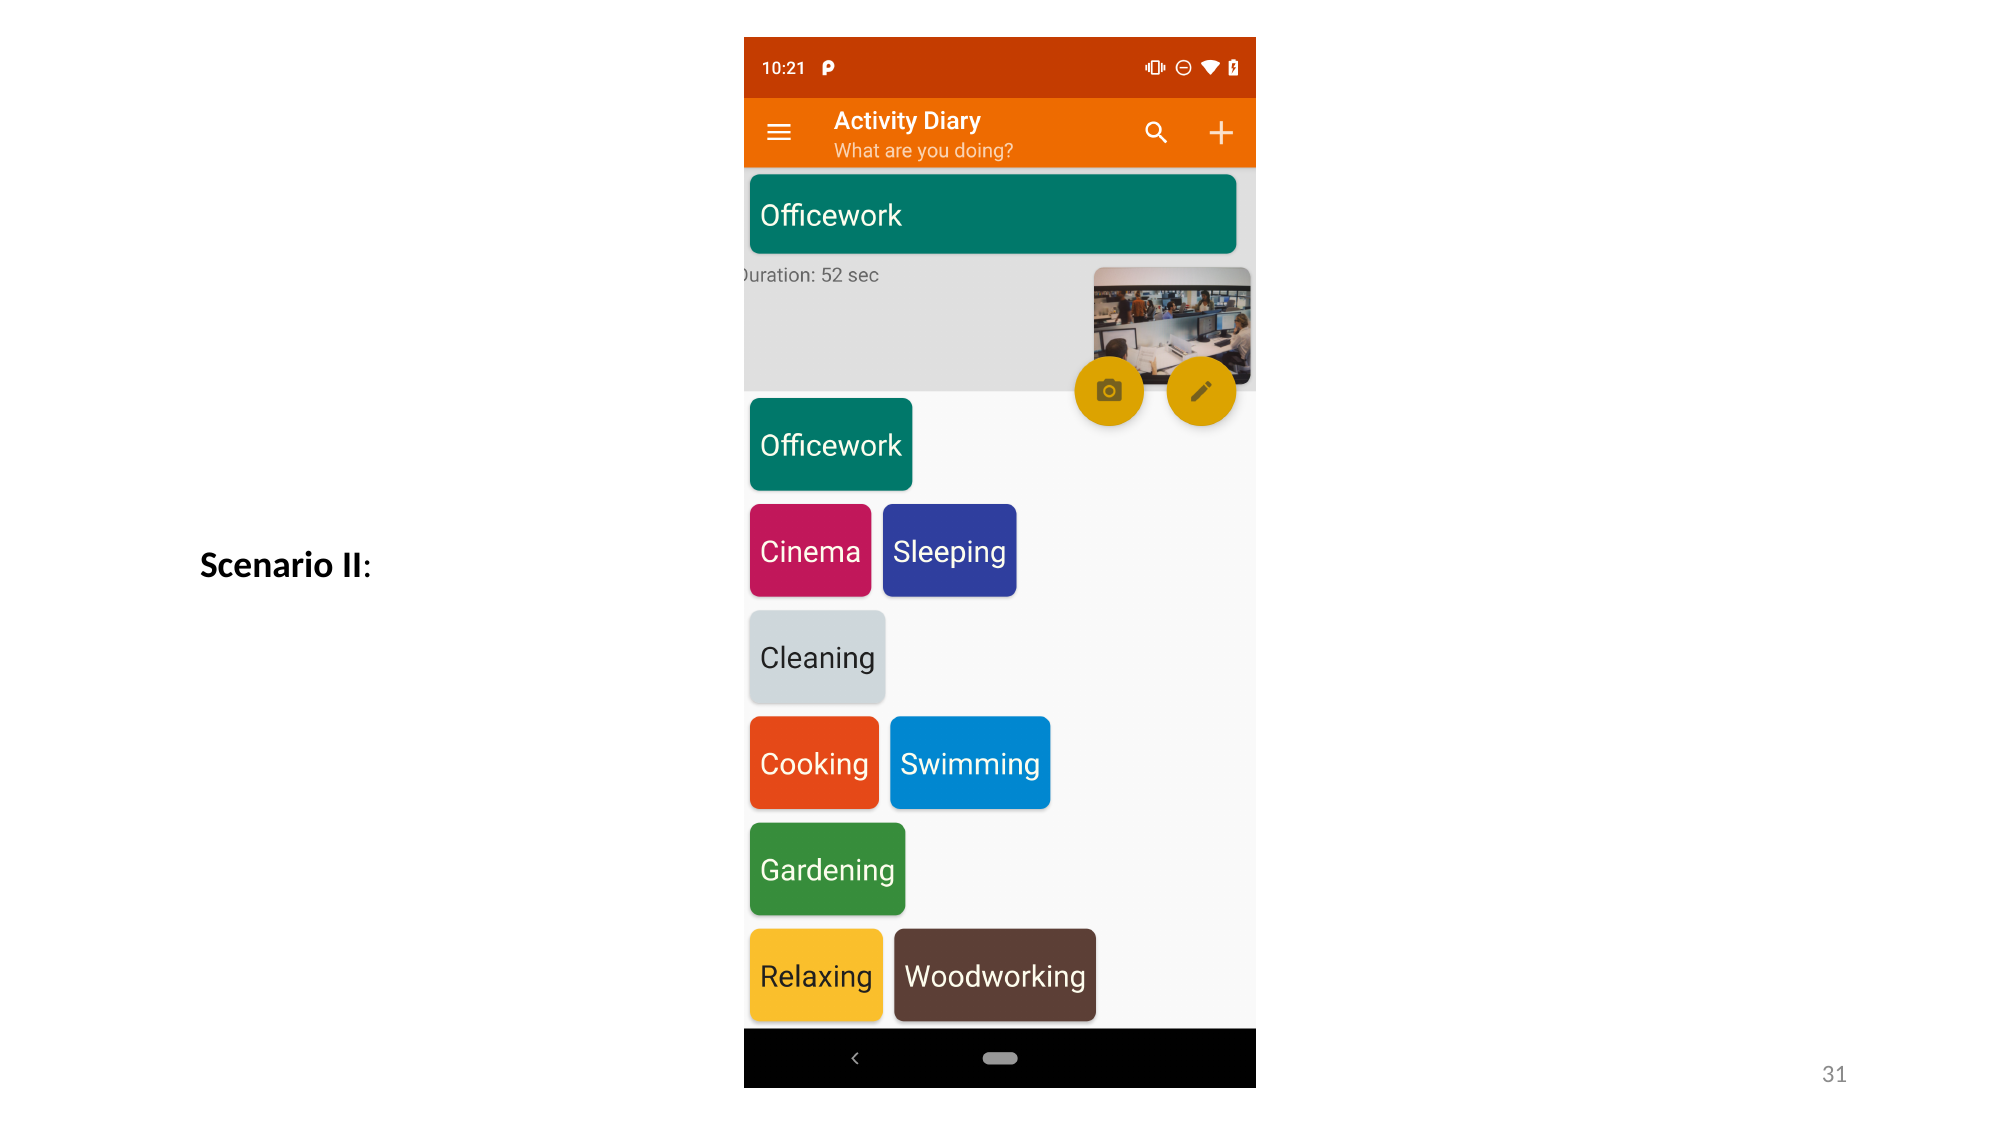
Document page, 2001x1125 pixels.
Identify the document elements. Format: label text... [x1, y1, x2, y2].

slide_number 31 [1412, 1042, 1863, 1103]
picture [744, 37, 1256, 1088]
text_box Scenario II: [185, 532, 388, 592]
